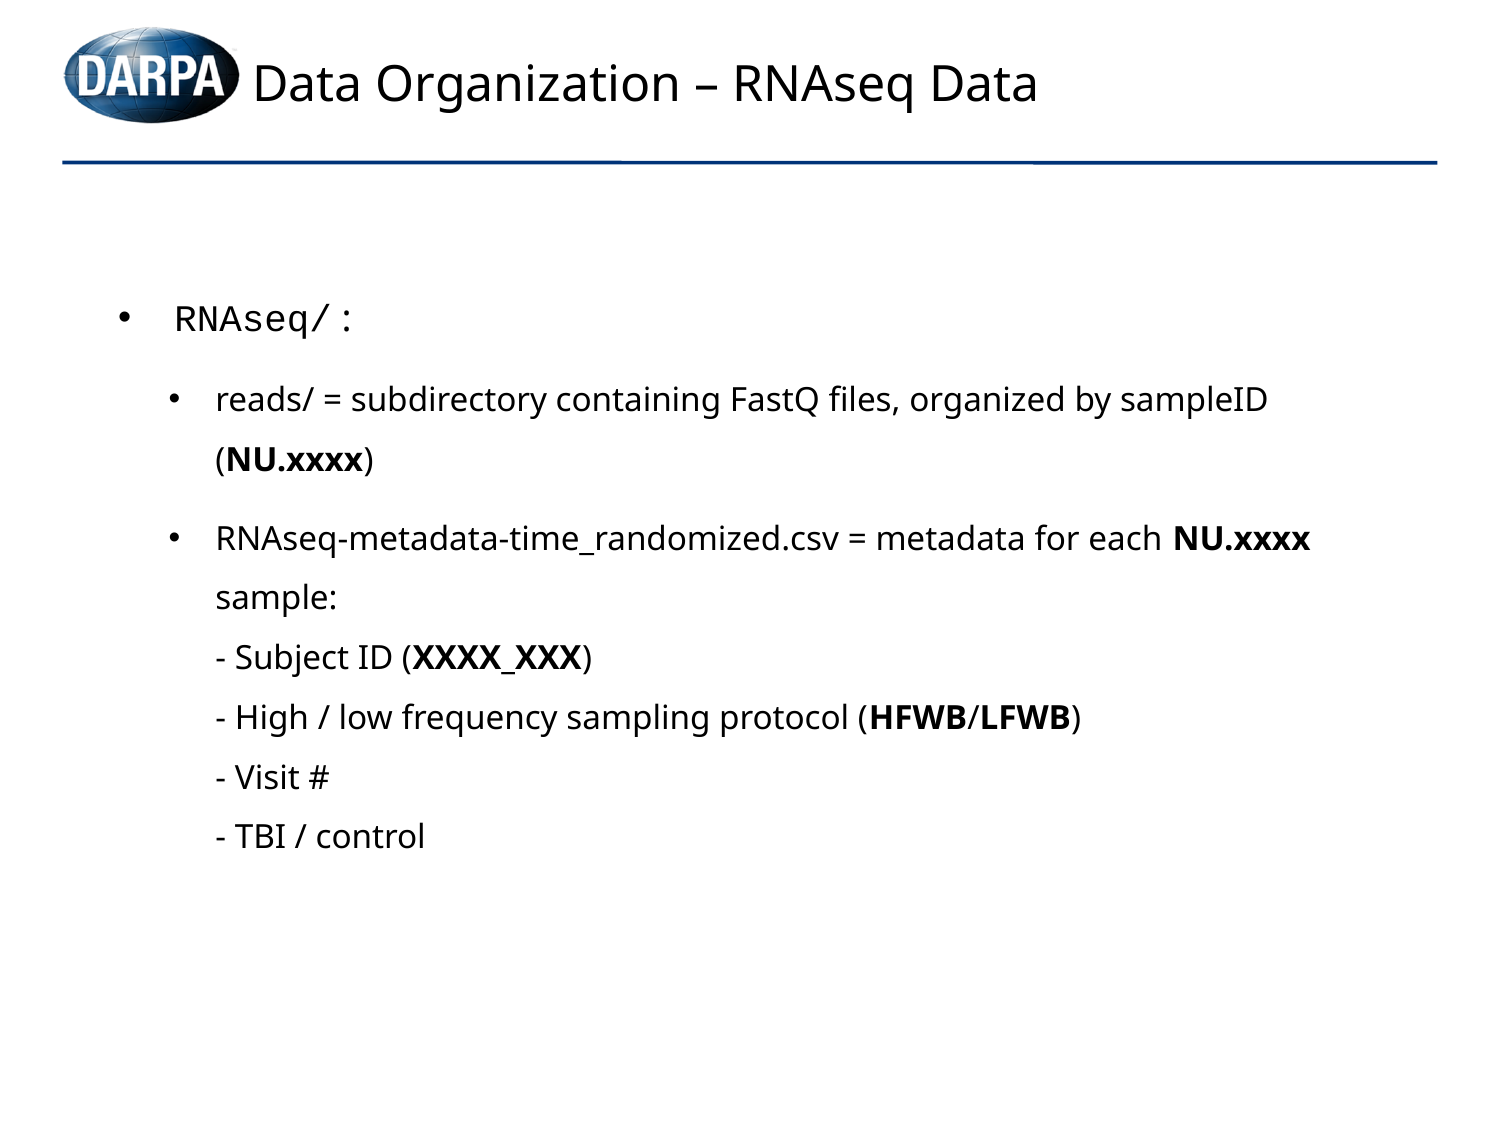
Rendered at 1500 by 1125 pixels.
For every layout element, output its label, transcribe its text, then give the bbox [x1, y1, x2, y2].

title Data Organization – RNAseq Data [237, 0, 1431, 164]
picture [24, 0, 237, 163]
list RNAseq/ : reads/ = subdirectory containing FastQ files, organized by sampleID (NU.xxxx) RNAseq-metadata-time_randomized.csv = metadata for each NU.xxxx sample: - Subject ID (XXXX_XXX) - High / low frequency sampling protocol (HFWB/LFWB) - Visit # - TBI / control [102, 286, 1431, 954]
